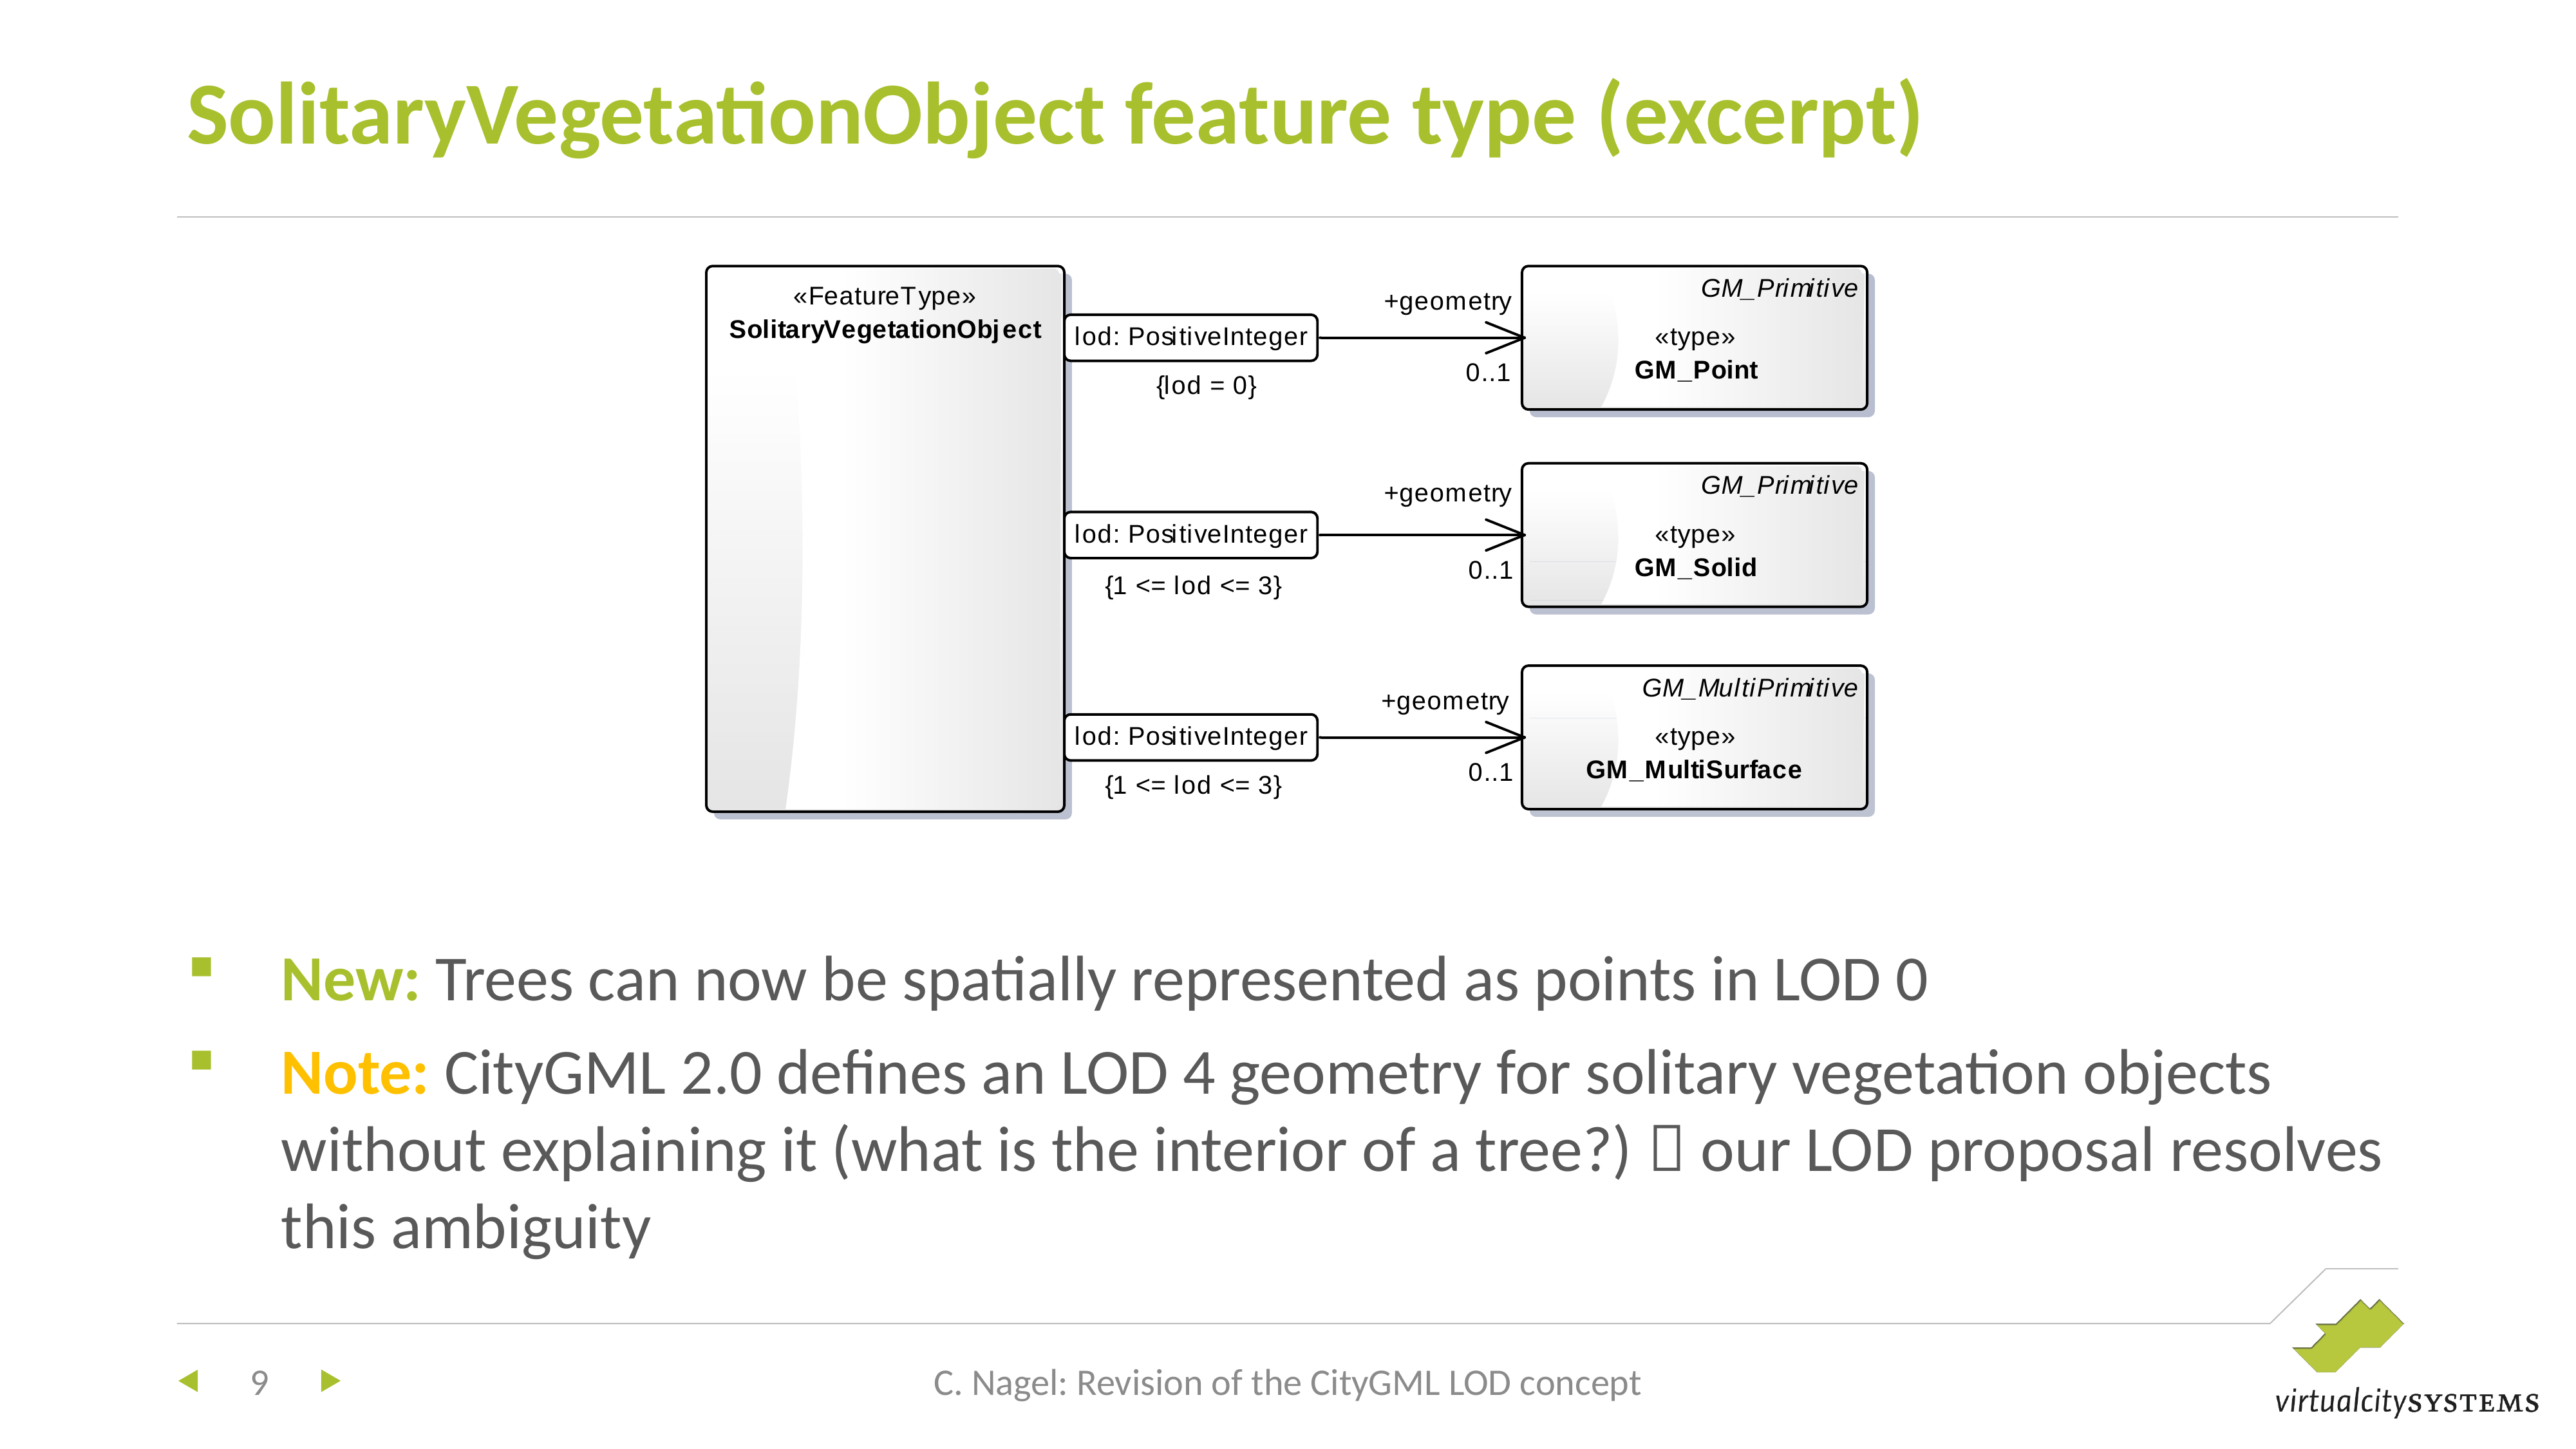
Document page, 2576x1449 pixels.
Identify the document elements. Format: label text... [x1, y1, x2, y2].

footer C. Nagel: Revision of the CityGML LOD concept [853, 1341, 1723, 1419]
picture [2270, 1305, 2287, 1322]
slide_number 9 [199, 1341, 320, 1419]
text_box New: Trees can now be spatially represented as points in LOD 0 Note: CityGML 2.0 defines an LOD 4 geometry for solitary vegetation objects without explaining it (what is the interior of a tree?)  our LOD proposal resolves this ambiguity [176, 931, 2399, 1305]
picture [2270, 1293, 2544, 1424]
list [693, 257, 1882, 828]
title SolitaryVegetationObject feature type (excerpt) [177, 37, 2399, 194]
